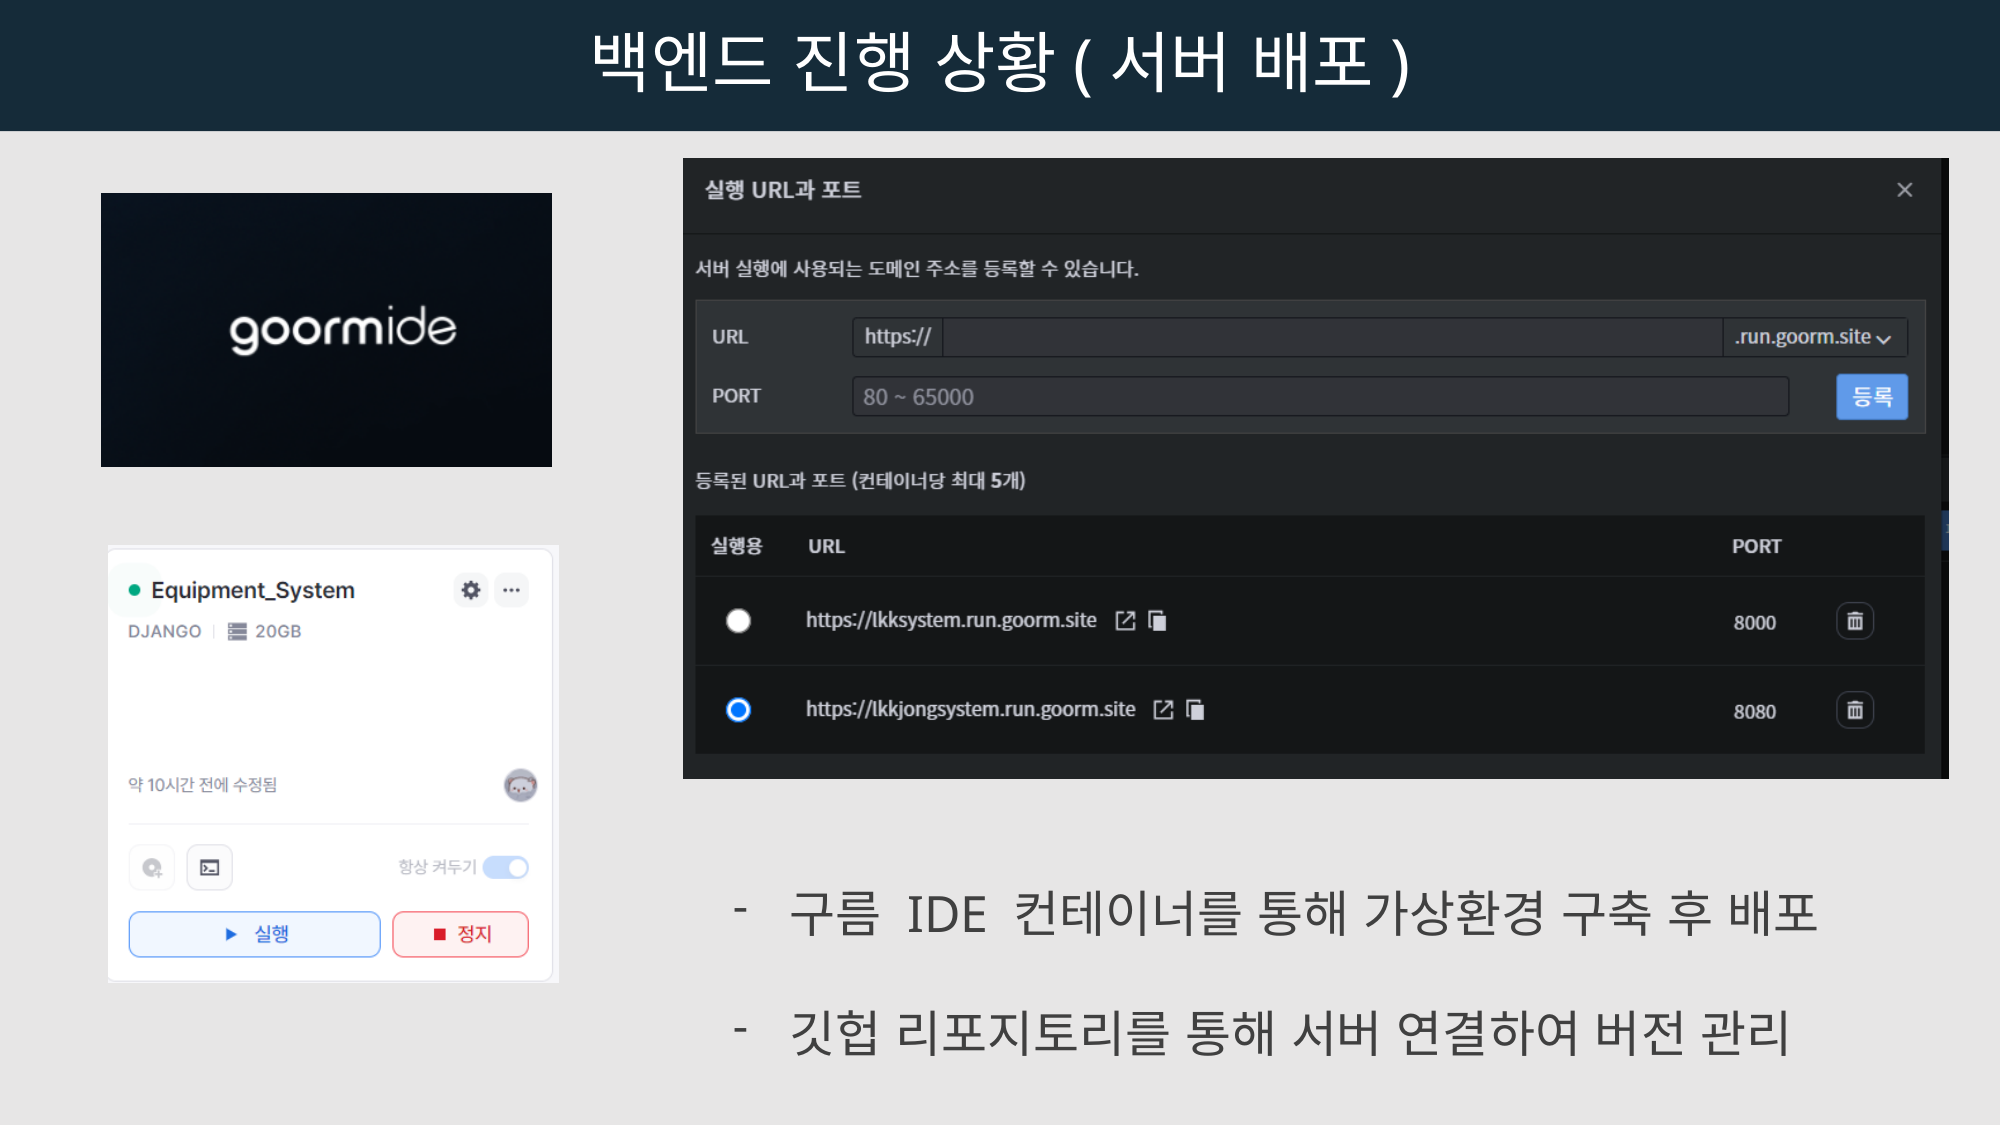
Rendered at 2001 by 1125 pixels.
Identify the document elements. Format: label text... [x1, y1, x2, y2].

picture [108, 545, 559, 983]
text_box 백엔드 진행 상황(서버 배포) [574, 13, 1426, 109]
text_box 구름 IDE 컨테이너를 통해 가상환경 구축 후 배포 깃헙 리포지토리를 통해 서버 연결하여 버전 관리 [717, 805, 1982, 1071]
text_box [0, 0, 2000, 132]
picture [683, 158, 1949, 780]
picture [101, 193, 552, 467]
